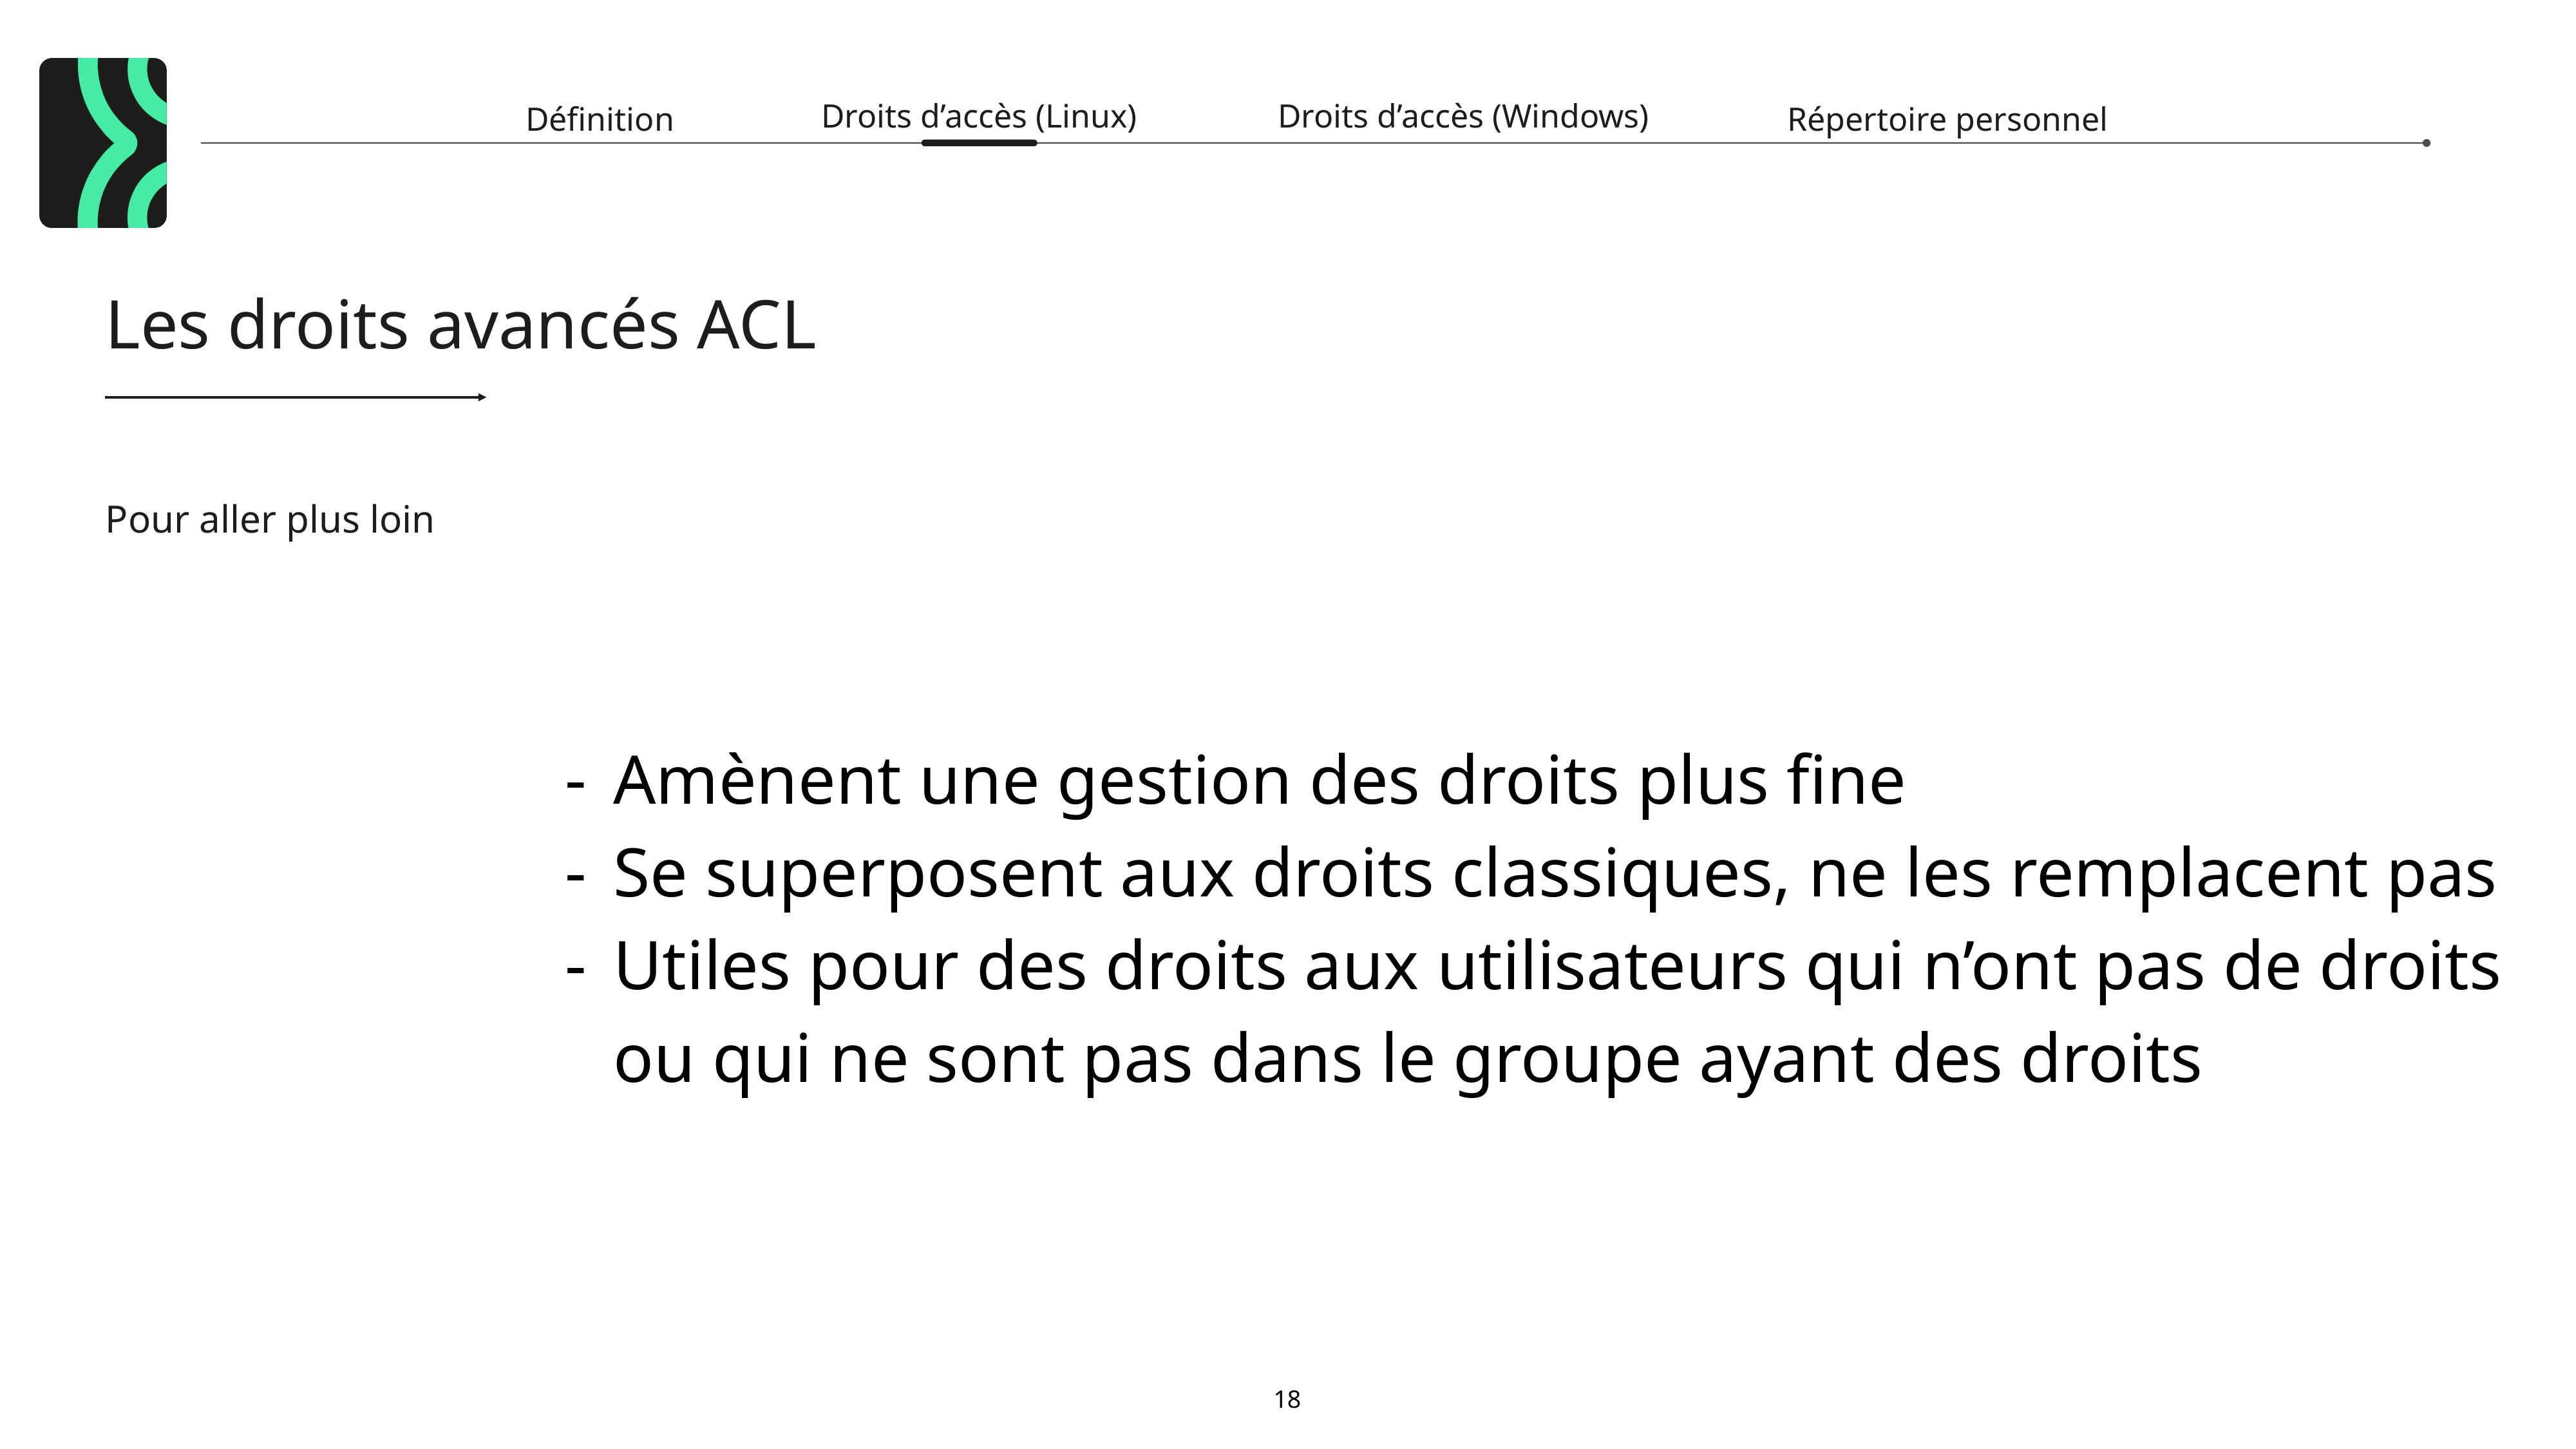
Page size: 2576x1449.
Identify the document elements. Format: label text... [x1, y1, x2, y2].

text_box [922, 144, 1037, 147]
text_box Répertoire personnel [1739, 93, 2157, 142]
slide_number ‹#› [1267, 571, 1307, 1423]
text_box [921, 139, 1037, 142]
picture [39, 58, 167, 228]
text_box Les droits avancés ACL [100, 276, 1513, 368]
text_box Pour aller plus loin [100, 489, 518, 545]
text_box Droits d’accès (Linux) [770, 90, 1189, 140]
text_box Droits d’accès (Windows) [1242, 90, 1685, 140]
text_box Amènent une gestion des droits plus fine Se superposent aux droits classiques, ne les remplacent pas Utiles pour des droits aux utilisateurs qui n’ont pas de droits ou qui ne sont pas dans le groupe ayant des droits [555, 439, 2548, 1382]
text_box Définition [483, 93, 717, 142]
